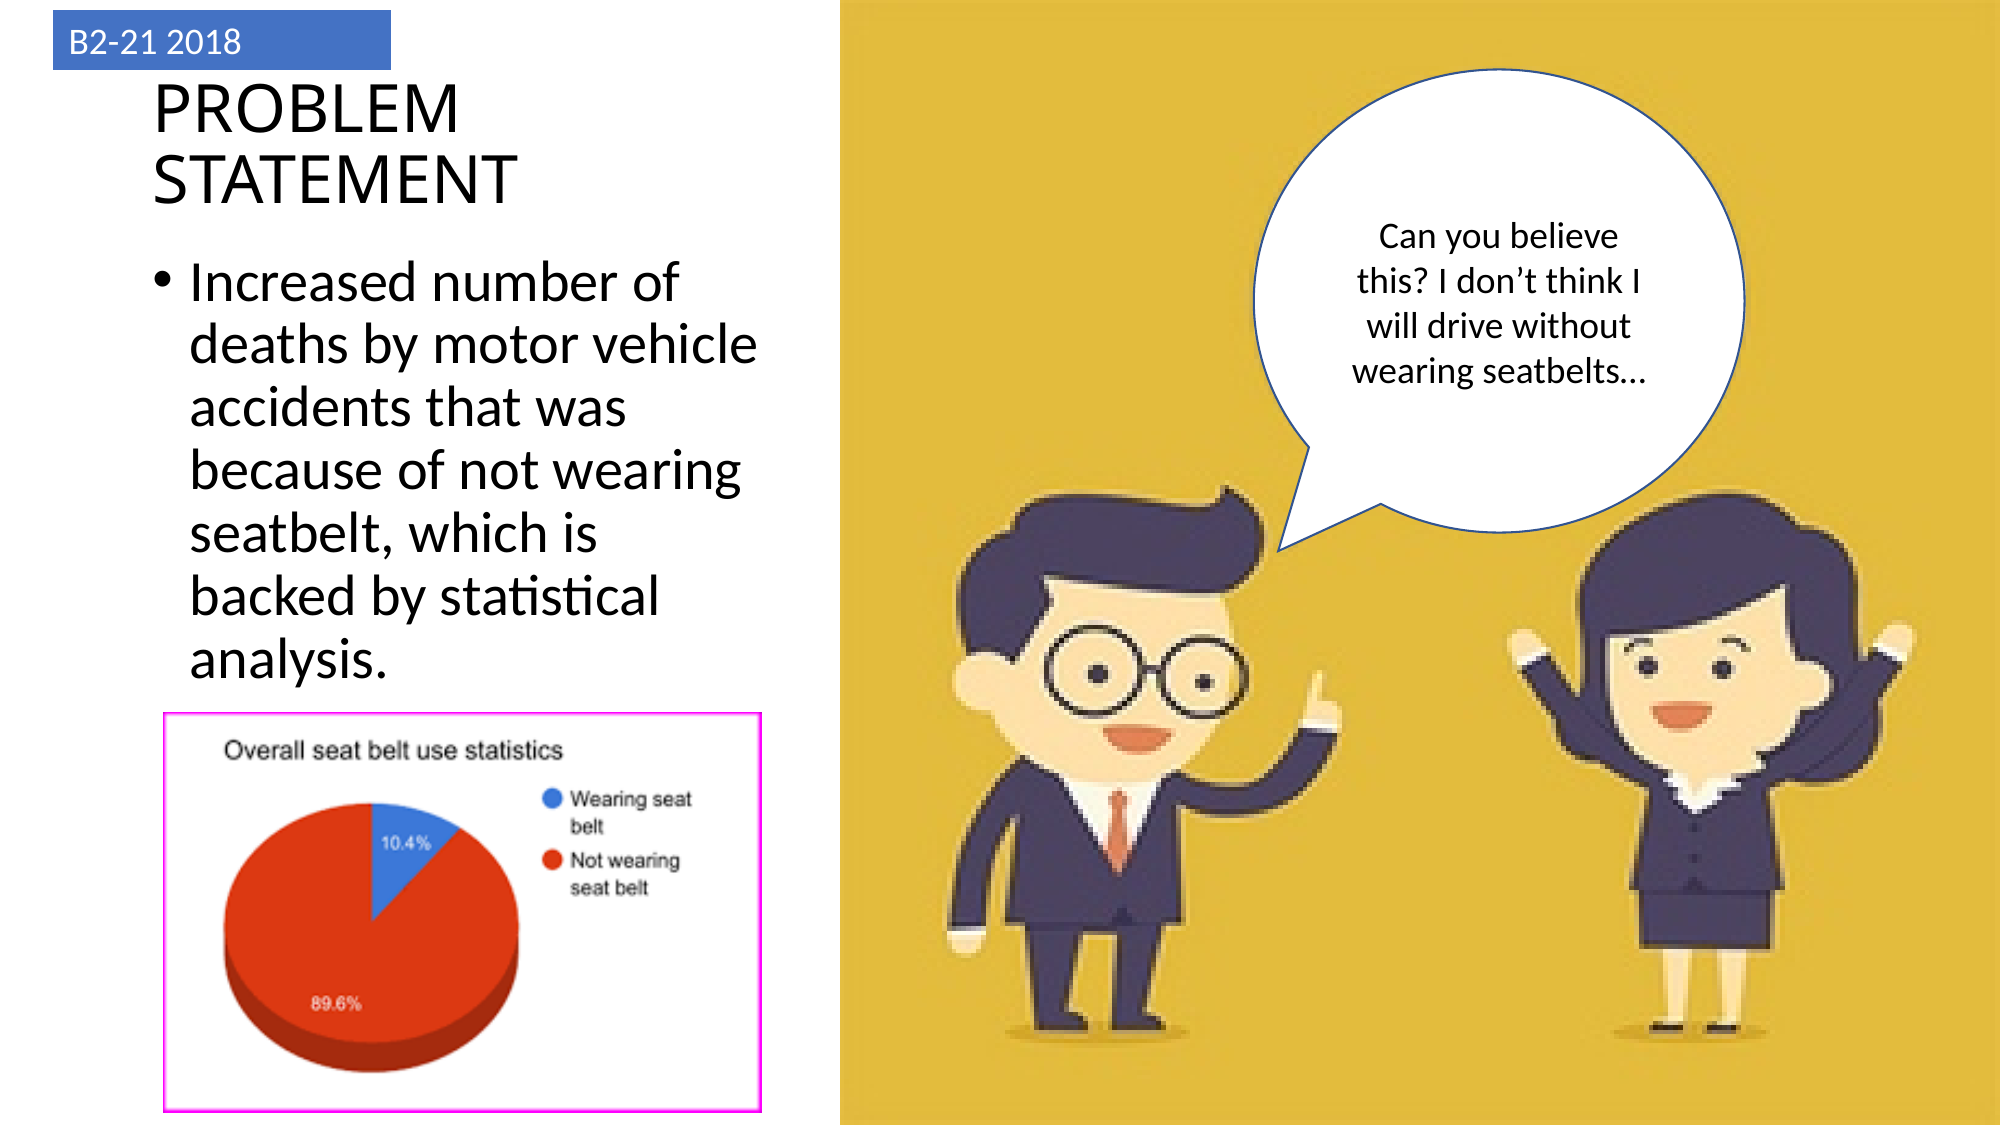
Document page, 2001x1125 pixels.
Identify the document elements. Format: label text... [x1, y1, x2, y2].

list Increased number of deaths by motor vehicle accidents that was because of not wearing seatbelt, which is backed by statistical analysis. [137, 243, 781, 1014]
picture [163, 712, 762, 1113]
picture [840, 0, 2000, 1125]
title PROBLEM STATEMENT [137, 59, 807, 233]
text_box B2-21 2018 [53, 10, 391, 70]
